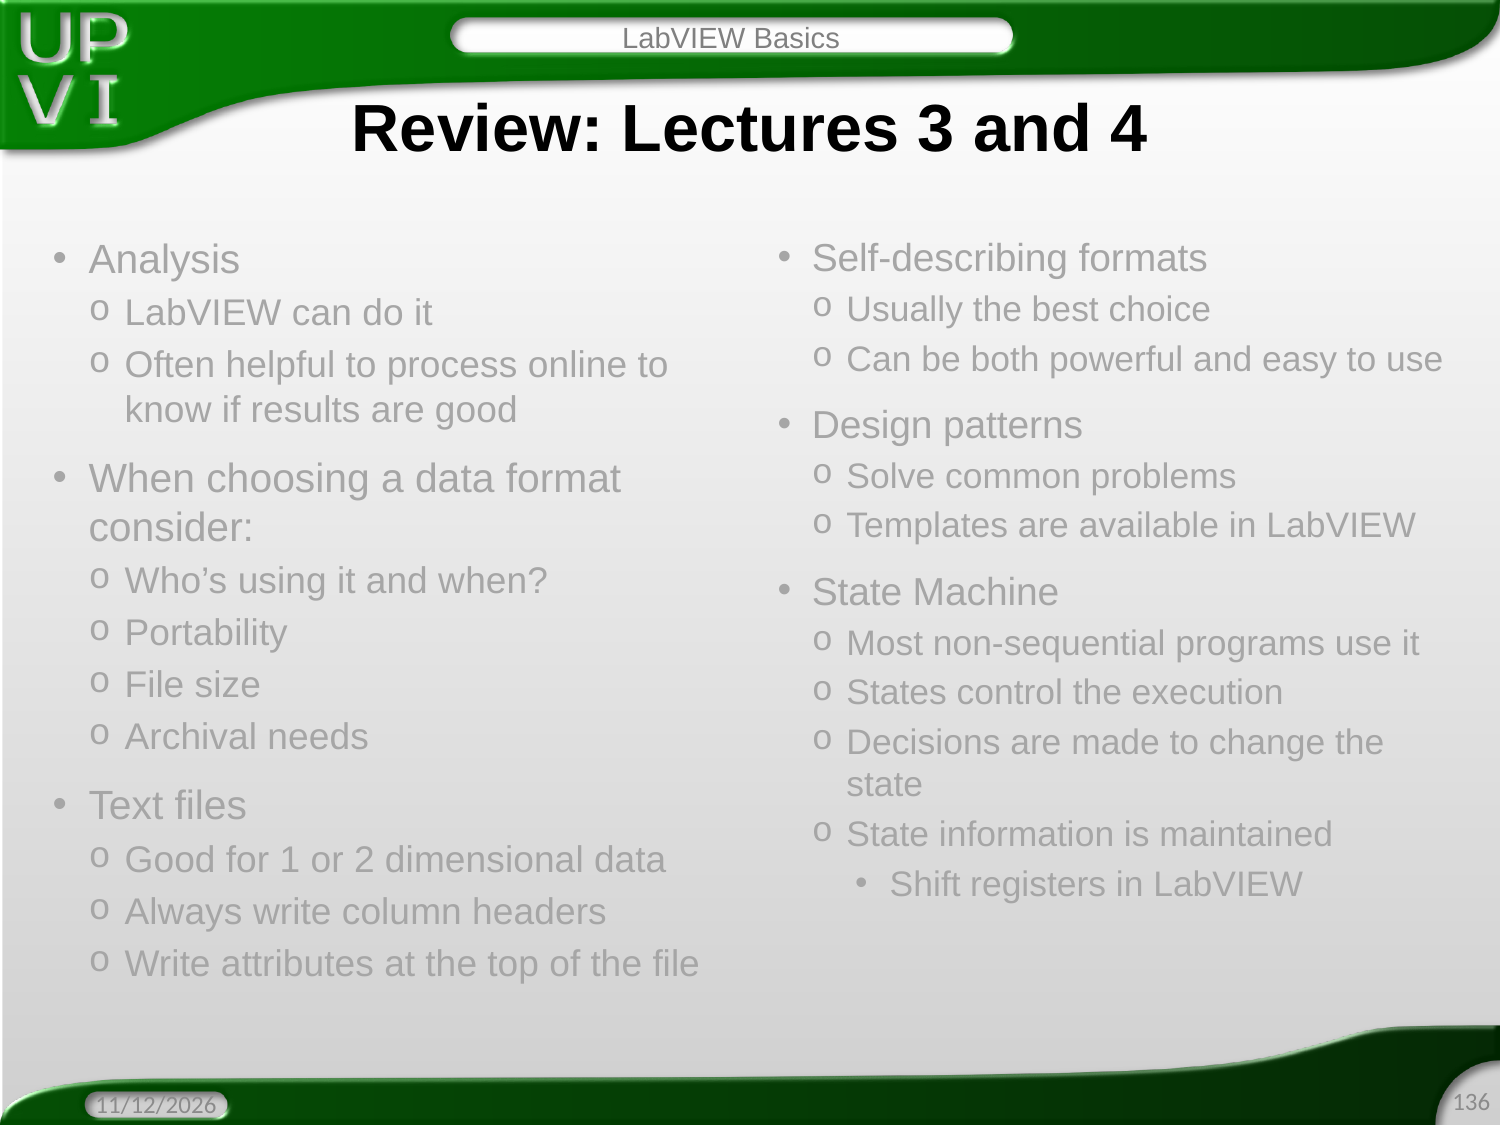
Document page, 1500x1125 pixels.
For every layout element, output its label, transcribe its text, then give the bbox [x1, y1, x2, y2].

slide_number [75, 1073, 238, 1125]
picture [0, 0, 1500, 1125]
list Self-describing formats Usually the best choice Can be both powerful and easy to use Design patterns Solve common problems Templates are available in LabVIEW State Machine Most non-sequential programs use it States control the execution Decisions are made to change the state State information is maintained Shift registers in LabVIEW [762, 224, 1463, 1005]
list Analysis LabVIEW can do it Often helpful to process online to know if results are good When choosing a data format consider: Who’s using it and when? Portability File size Archival needs Text files Good for 1 or 2 dimensional data Always write column headers Write attributes at the top of the file [37, 224, 738, 1005]
footer LabVIEW Basics [450, 6, 1013, 67]
title Review: Lectures 3 and 4 [75, 75, 1425, 175]
slide_number 136 [1155, 1069, 1500, 1125]
